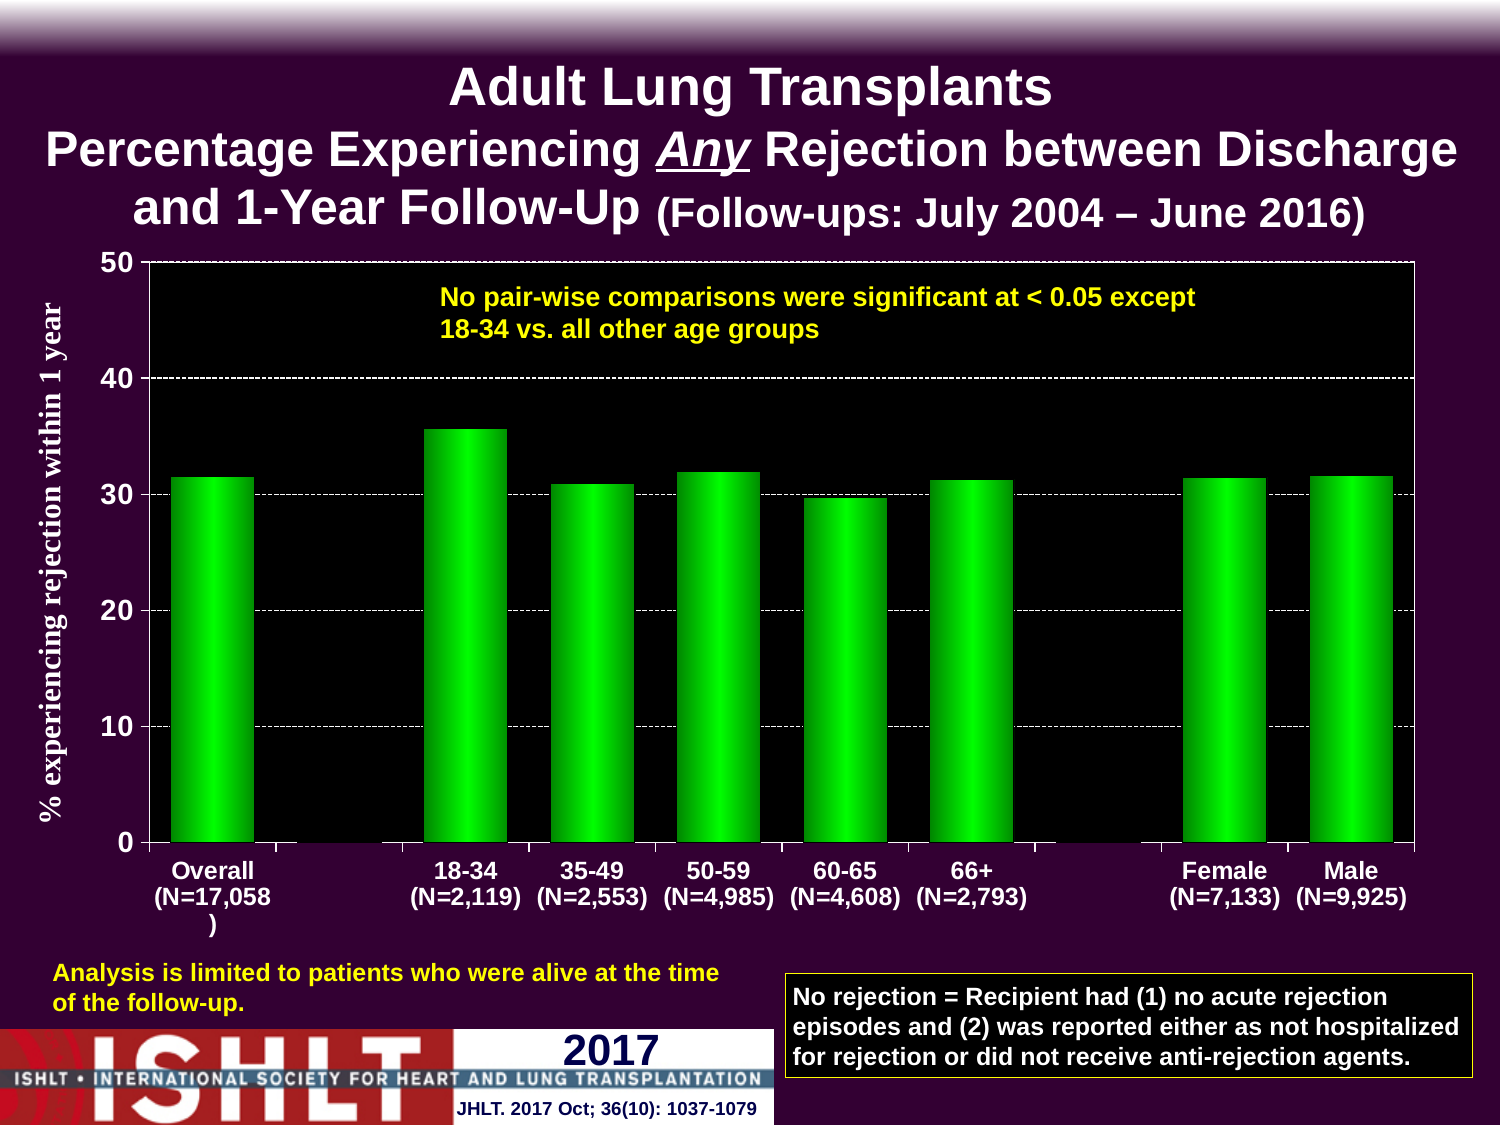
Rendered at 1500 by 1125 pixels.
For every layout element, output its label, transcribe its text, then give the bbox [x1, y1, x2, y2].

chart [24, 237, 1463, 1088]
text_box Adult Lung Transplants Percentage Experiencing Any Rejection between Discharge [1, 0, 1500, 233]
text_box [0, 1013, 774, 1125]
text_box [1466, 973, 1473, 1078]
text_box (Follow-ups: July 2004 – June 2016) [598, 177, 1424, 235]
text_box and 1-Year Follow-Up [102, 167, 672, 235]
